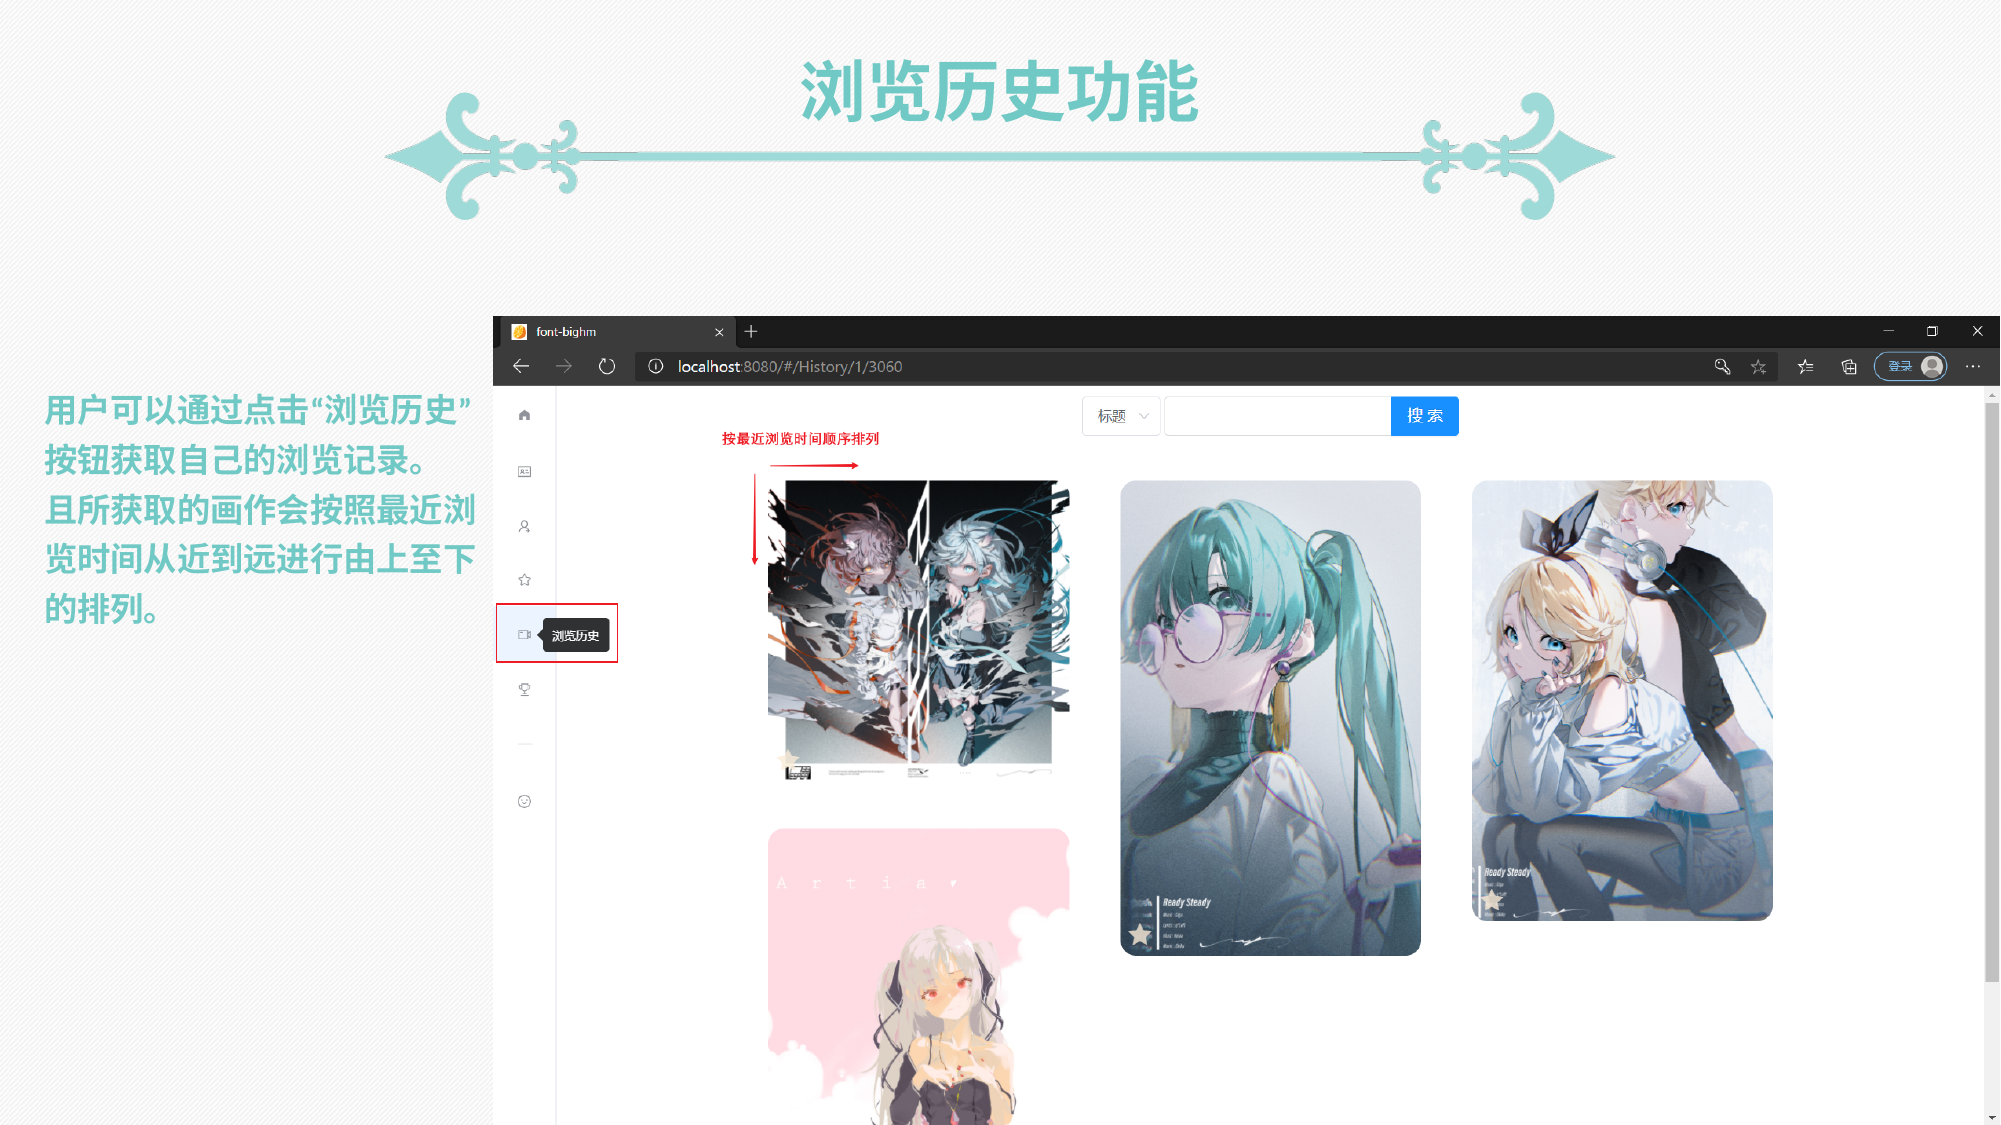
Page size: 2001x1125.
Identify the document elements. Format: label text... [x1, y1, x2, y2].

picture [0, 0, 2001, 1125]
text_box 浏览历史功能 [630, 42, 1370, 92]
text_box 用户可以通过点击“浏览历史” 按钮获取自己的浏览记录。 且所获取的画作会按照最近浏览时间从近到远进行由上至下的排列。 [36, 371, 493, 636]
